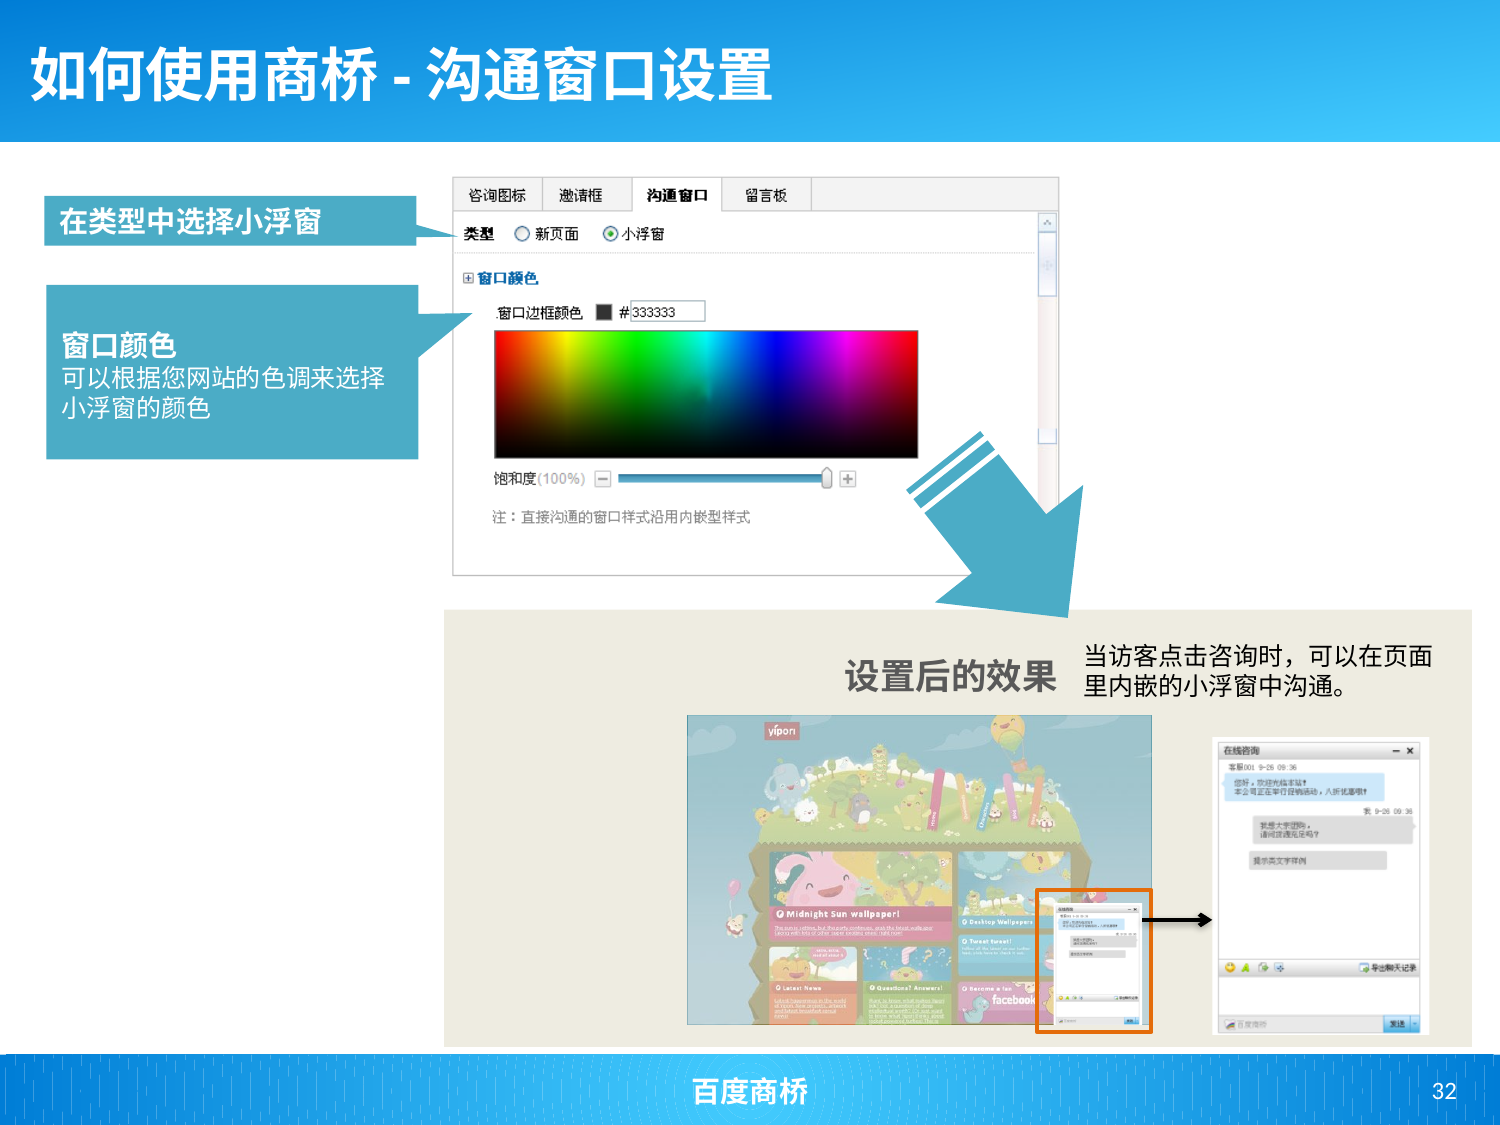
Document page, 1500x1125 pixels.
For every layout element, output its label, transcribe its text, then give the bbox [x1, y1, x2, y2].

text_box [442, 608, 1474, 1049]
text_box 当访客点击咨询时，可以在页面里内嵌的小浮窗中沟通。 [1068, 633, 1472, 708]
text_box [687, 715, 1430, 1036]
text_box 32 [1121, 1059, 1472, 1120]
text_box 在类型中选择小浮窗 [44, 195, 438, 246]
text_box 设置后的效果 [754, 646, 1068, 704]
title 如何使用商桥-沟通窗口设置 [14, 21, 1365, 126]
picture [443, 172, 1070, 587]
footer 百度商桥 [512, 1067, 988, 1115]
text_box 窗口颜色 可以根据您网站的色调来选择小浮窗的颜色 [46, 284, 438, 460]
text_box [932, 483, 1086, 620]
